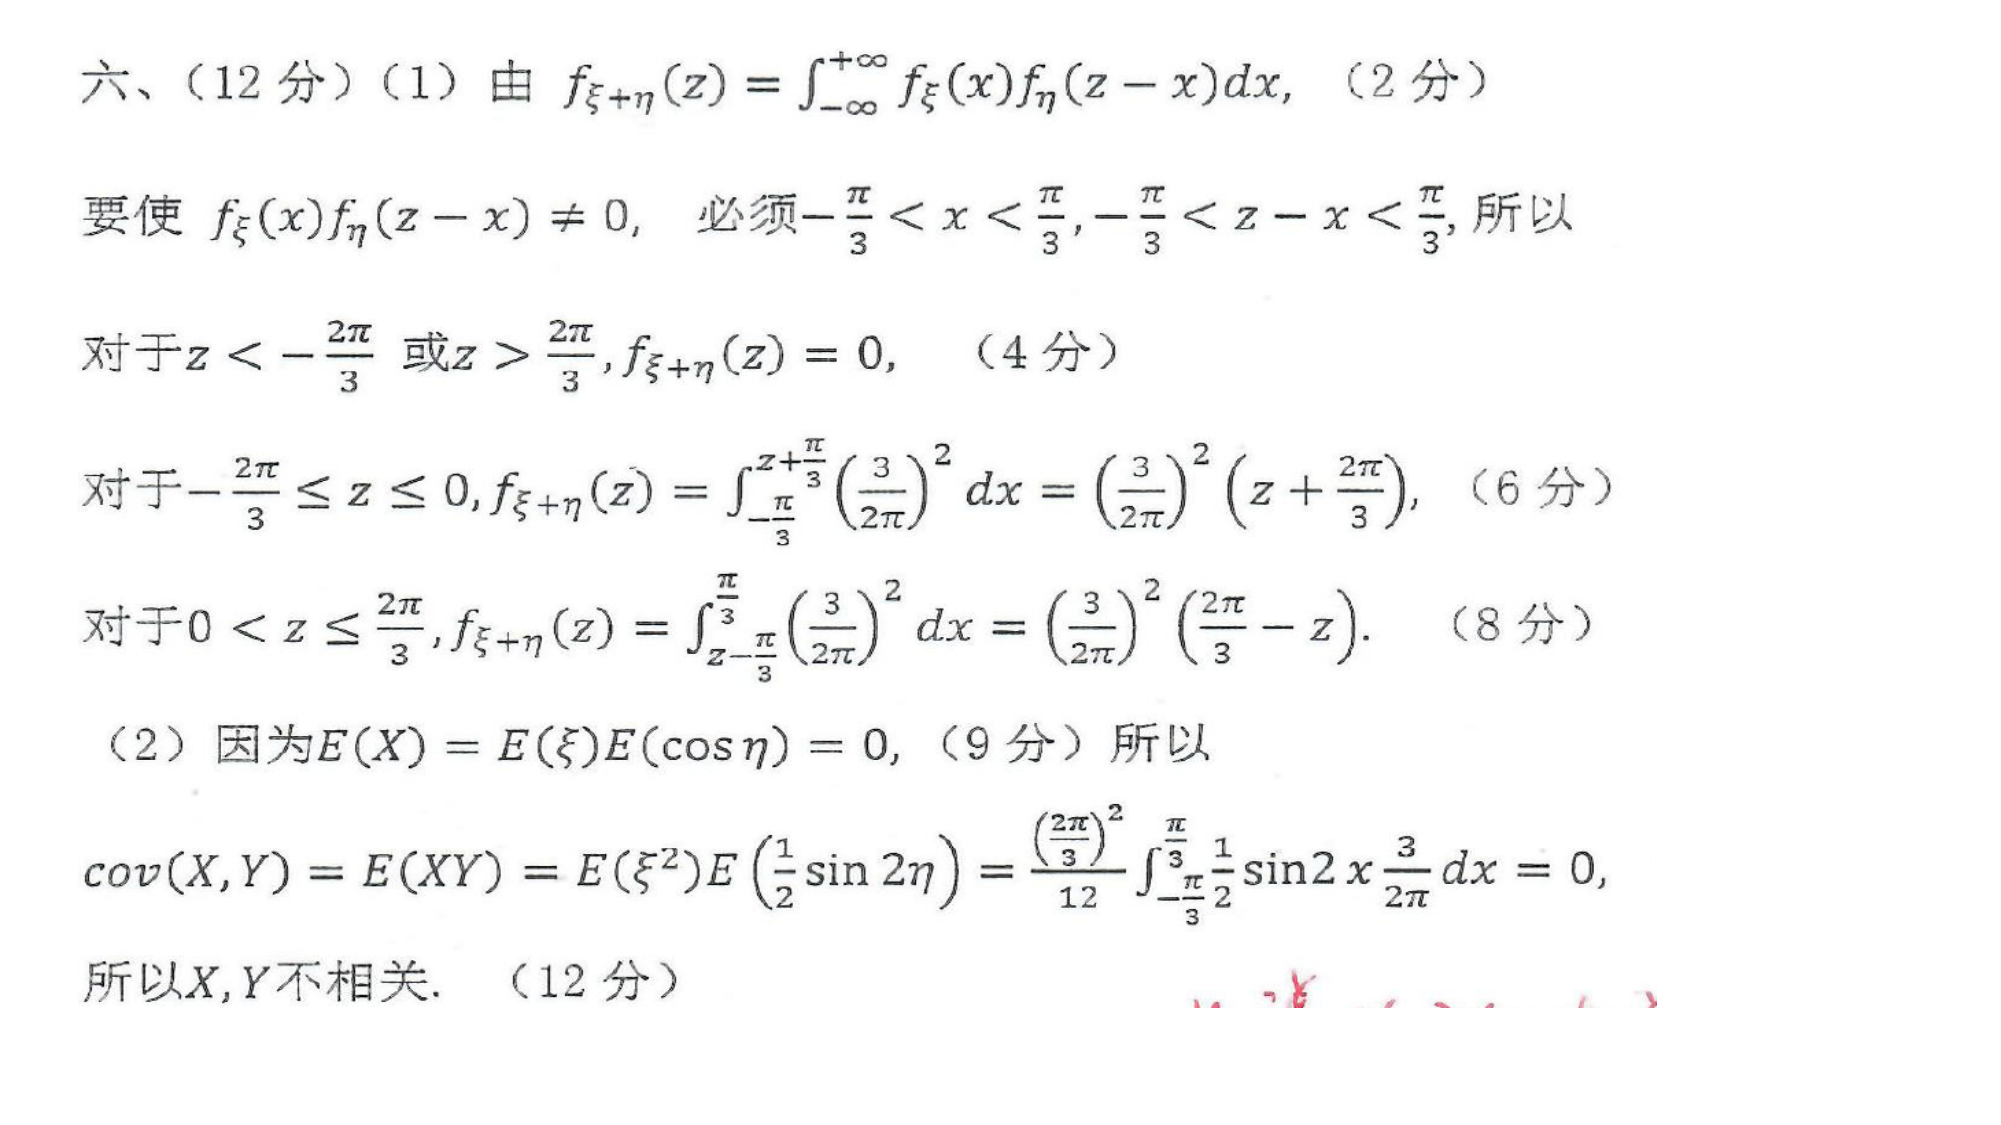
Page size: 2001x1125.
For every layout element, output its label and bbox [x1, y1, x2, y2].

picture [77, 47, 1657, 1008]
